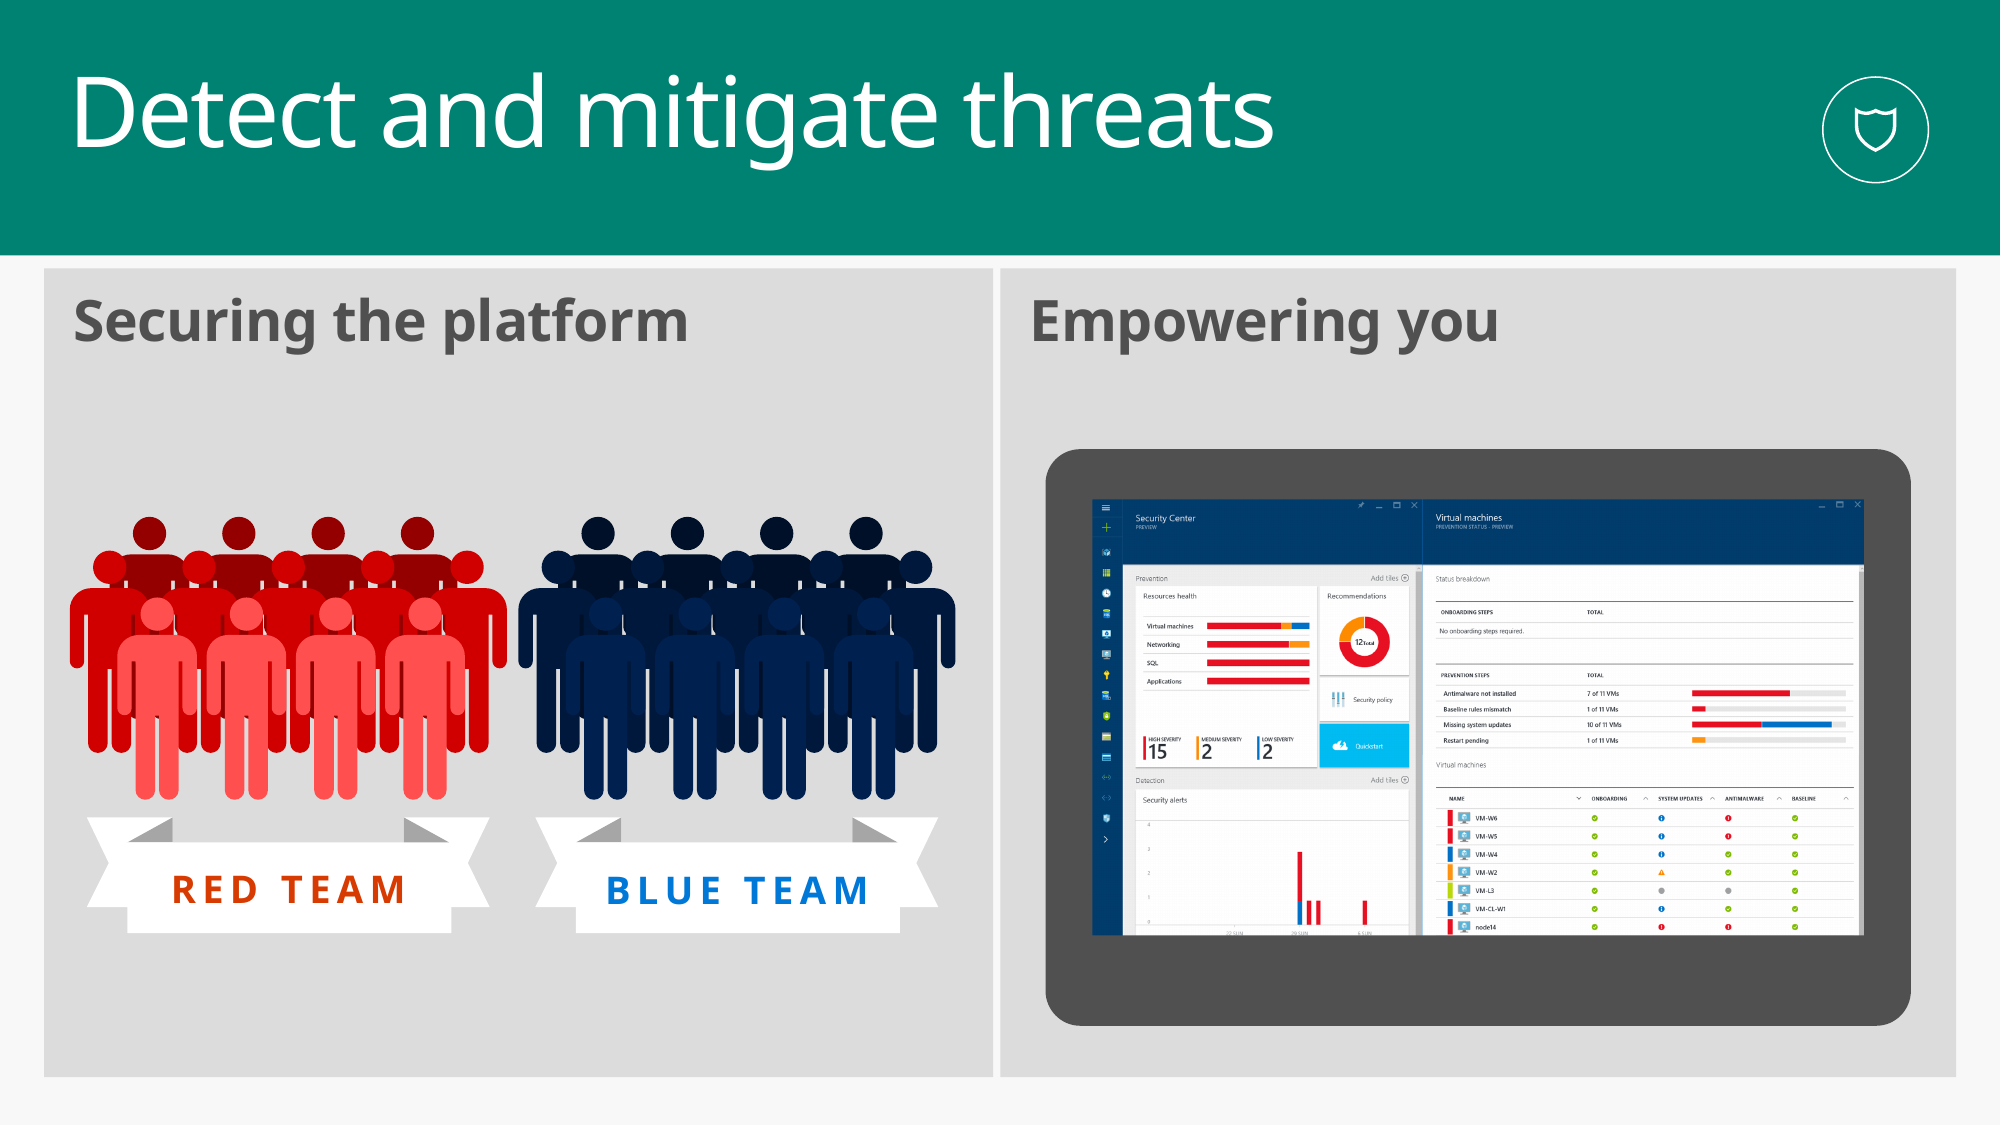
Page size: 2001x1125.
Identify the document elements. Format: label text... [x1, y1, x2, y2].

title Detect and mitigate threats [44, 47, 1957, 196]
text_box [0, 0, 2000, 256]
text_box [43, 268, 994, 1078]
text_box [1000, 268, 1957, 1078]
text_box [1822, 76, 1929, 183]
